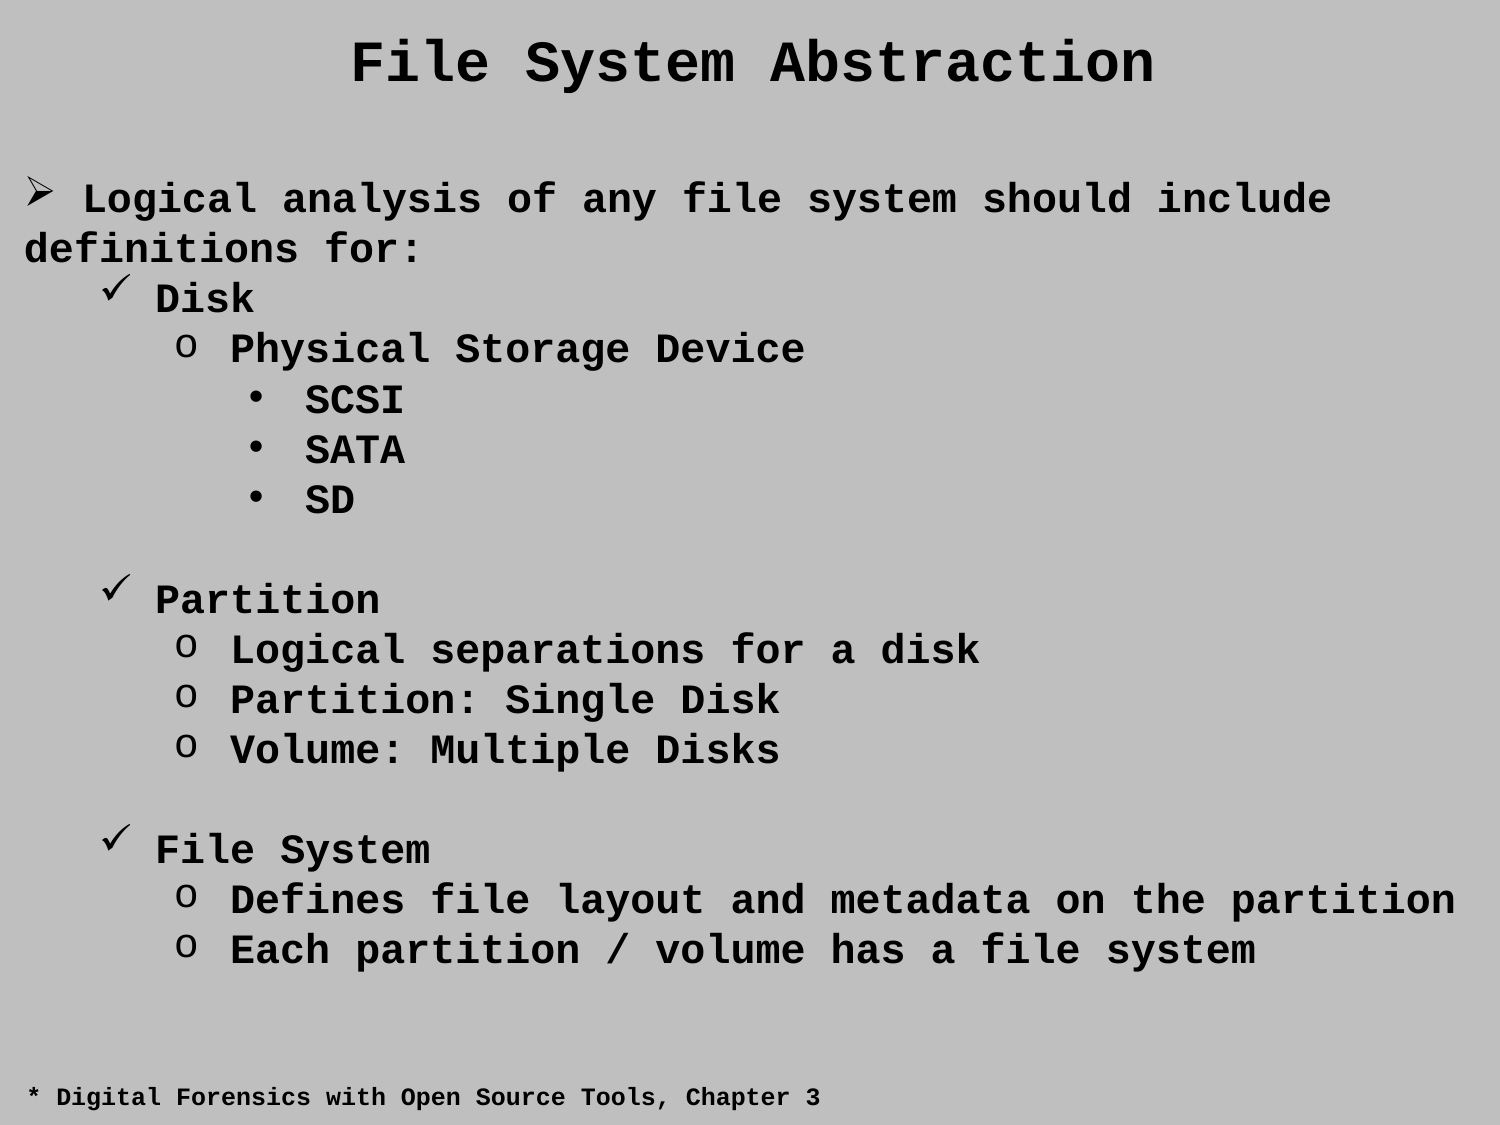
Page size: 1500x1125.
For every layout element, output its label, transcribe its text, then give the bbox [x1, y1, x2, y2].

text_box File System Abstraction [85, 9, 1421, 106]
text_box Logical analysis of any file system should include definitions for: Disk Physical Storage Device SCSI SATA SD Partition Logical separations for a disk Partition: Single Disk Volume: Multiple Disks File System Defines file layout and metadata on the partition Each partition / volume has a file system [9, 163, 1493, 984]
text_box * Digital Forensics with Open Source Tools, Chapter 3 [11, 1072, 837, 1118]
